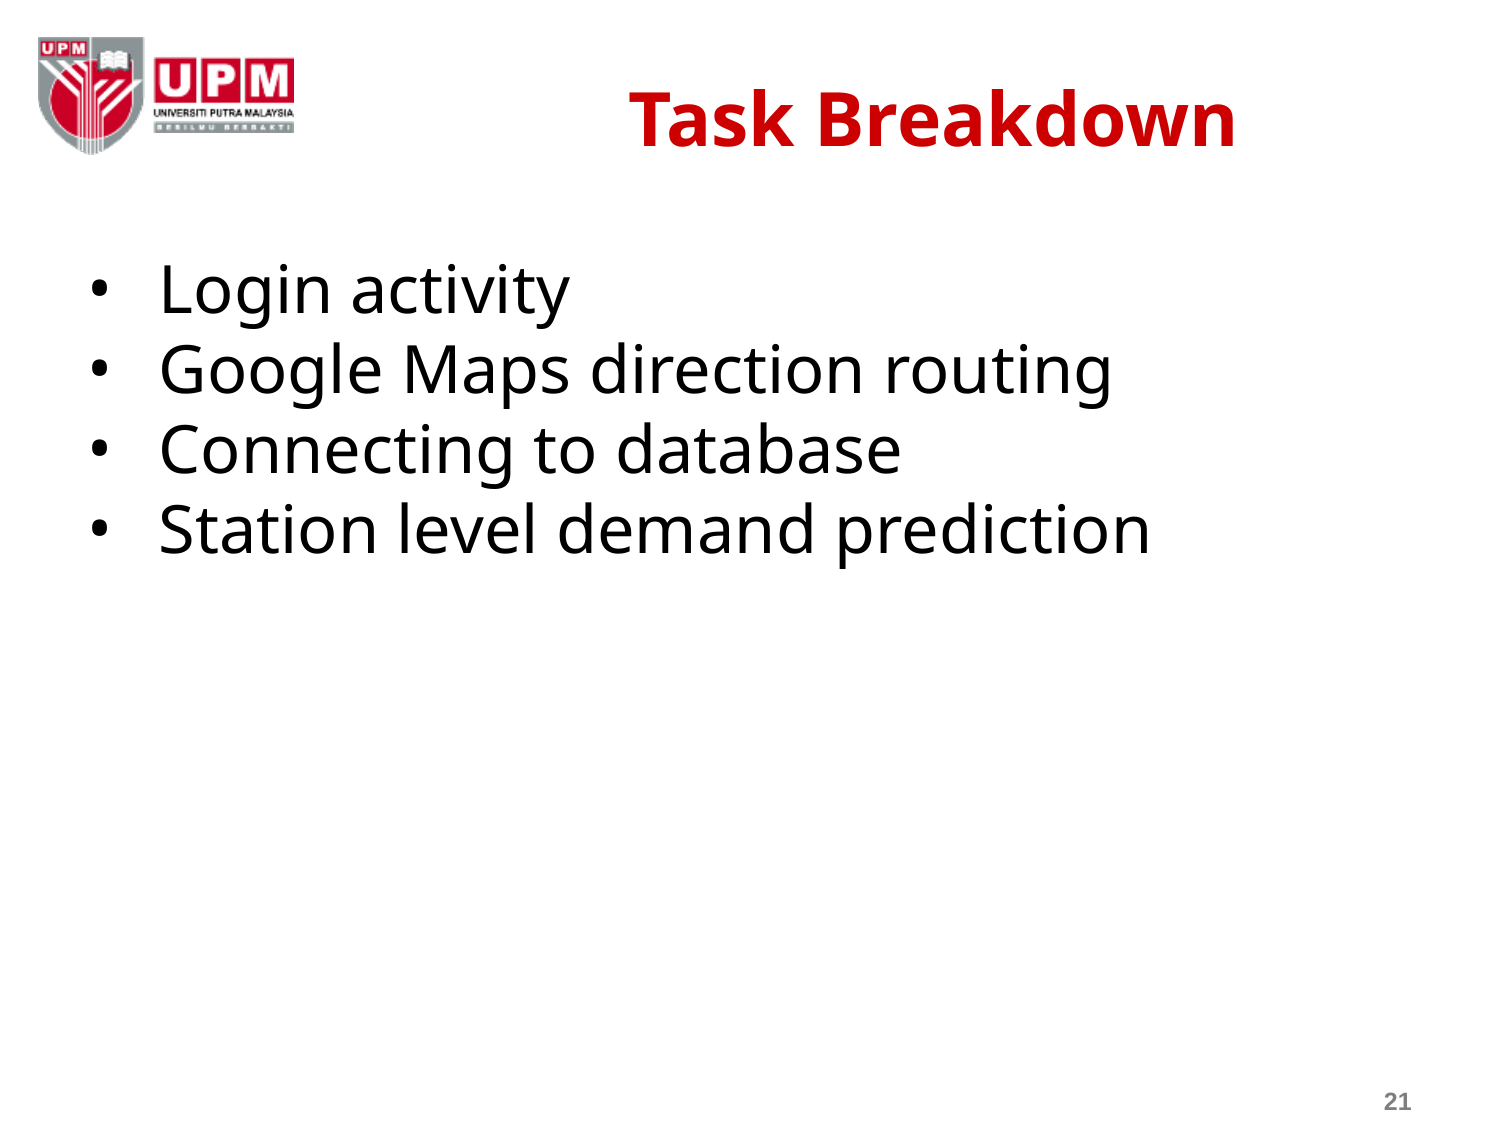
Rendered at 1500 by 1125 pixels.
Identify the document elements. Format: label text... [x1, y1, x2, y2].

slide_number 21 [1320, 1070, 1475, 1118]
list Login activity Google Maps direction routing Connecting to database Station level demand prediction [68, 231, 1438, 1036]
picture [38, 37, 294, 155]
title Task Breakdown [430, 25, 1438, 208]
